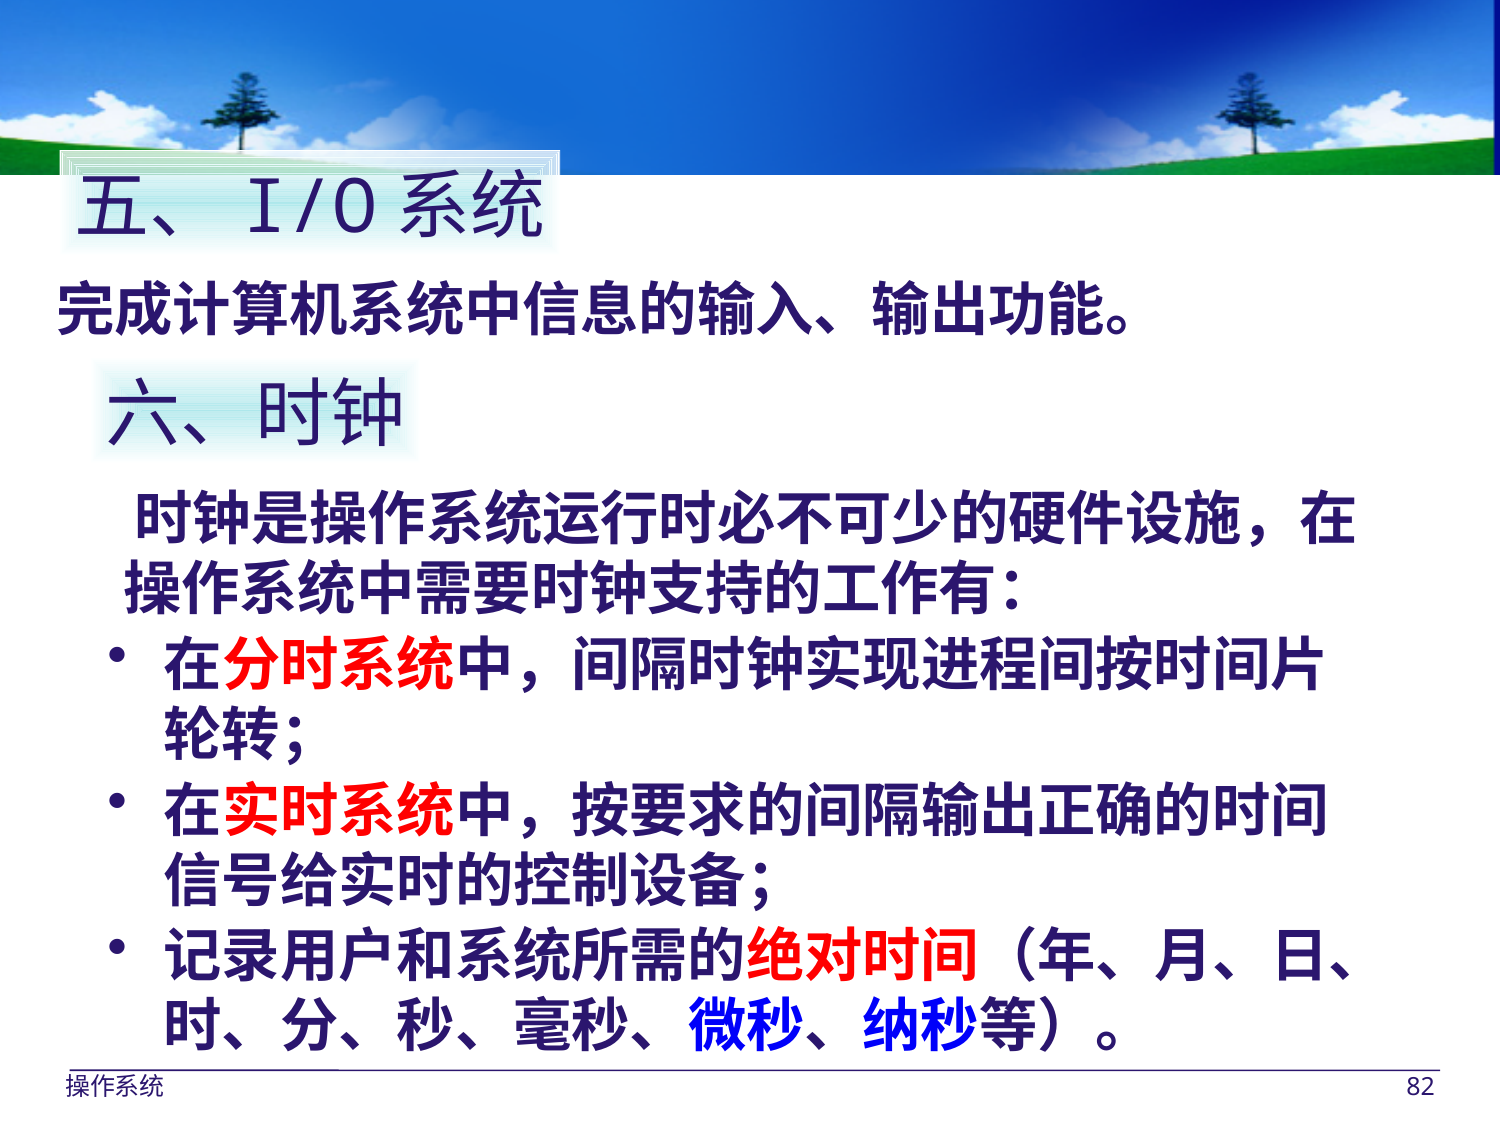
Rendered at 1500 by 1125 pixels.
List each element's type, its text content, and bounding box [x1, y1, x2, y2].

slide_number 操作系统 [49, 1062, 401, 1116]
text_box 五、I/O系统 [59, 150, 561, 255]
text_box 时钟是操作系统运行时必不可少的硬件设施，在 操作系统中需要时钟支持的工作有： 在分时系统中，间隔时钟实现进程间按时间片 轮转； 在实时系统中，按要求的间隔输出正确的时间 信号给实时的控制设备； 记录用户和系统所需的绝对时间（年、月、日、 时、分、秒、毫秒、微秒、纳秒等）。 [92, 473, 1405, 1066]
text_box 完成计算机系统中信息的输入、输出功能。 [41, 264, 1291, 350]
footer 82 [974, 1062, 1451, 1116]
text_box 六、时钟 [90, 357, 421, 463]
picture [0, 0, 1500, 175]
